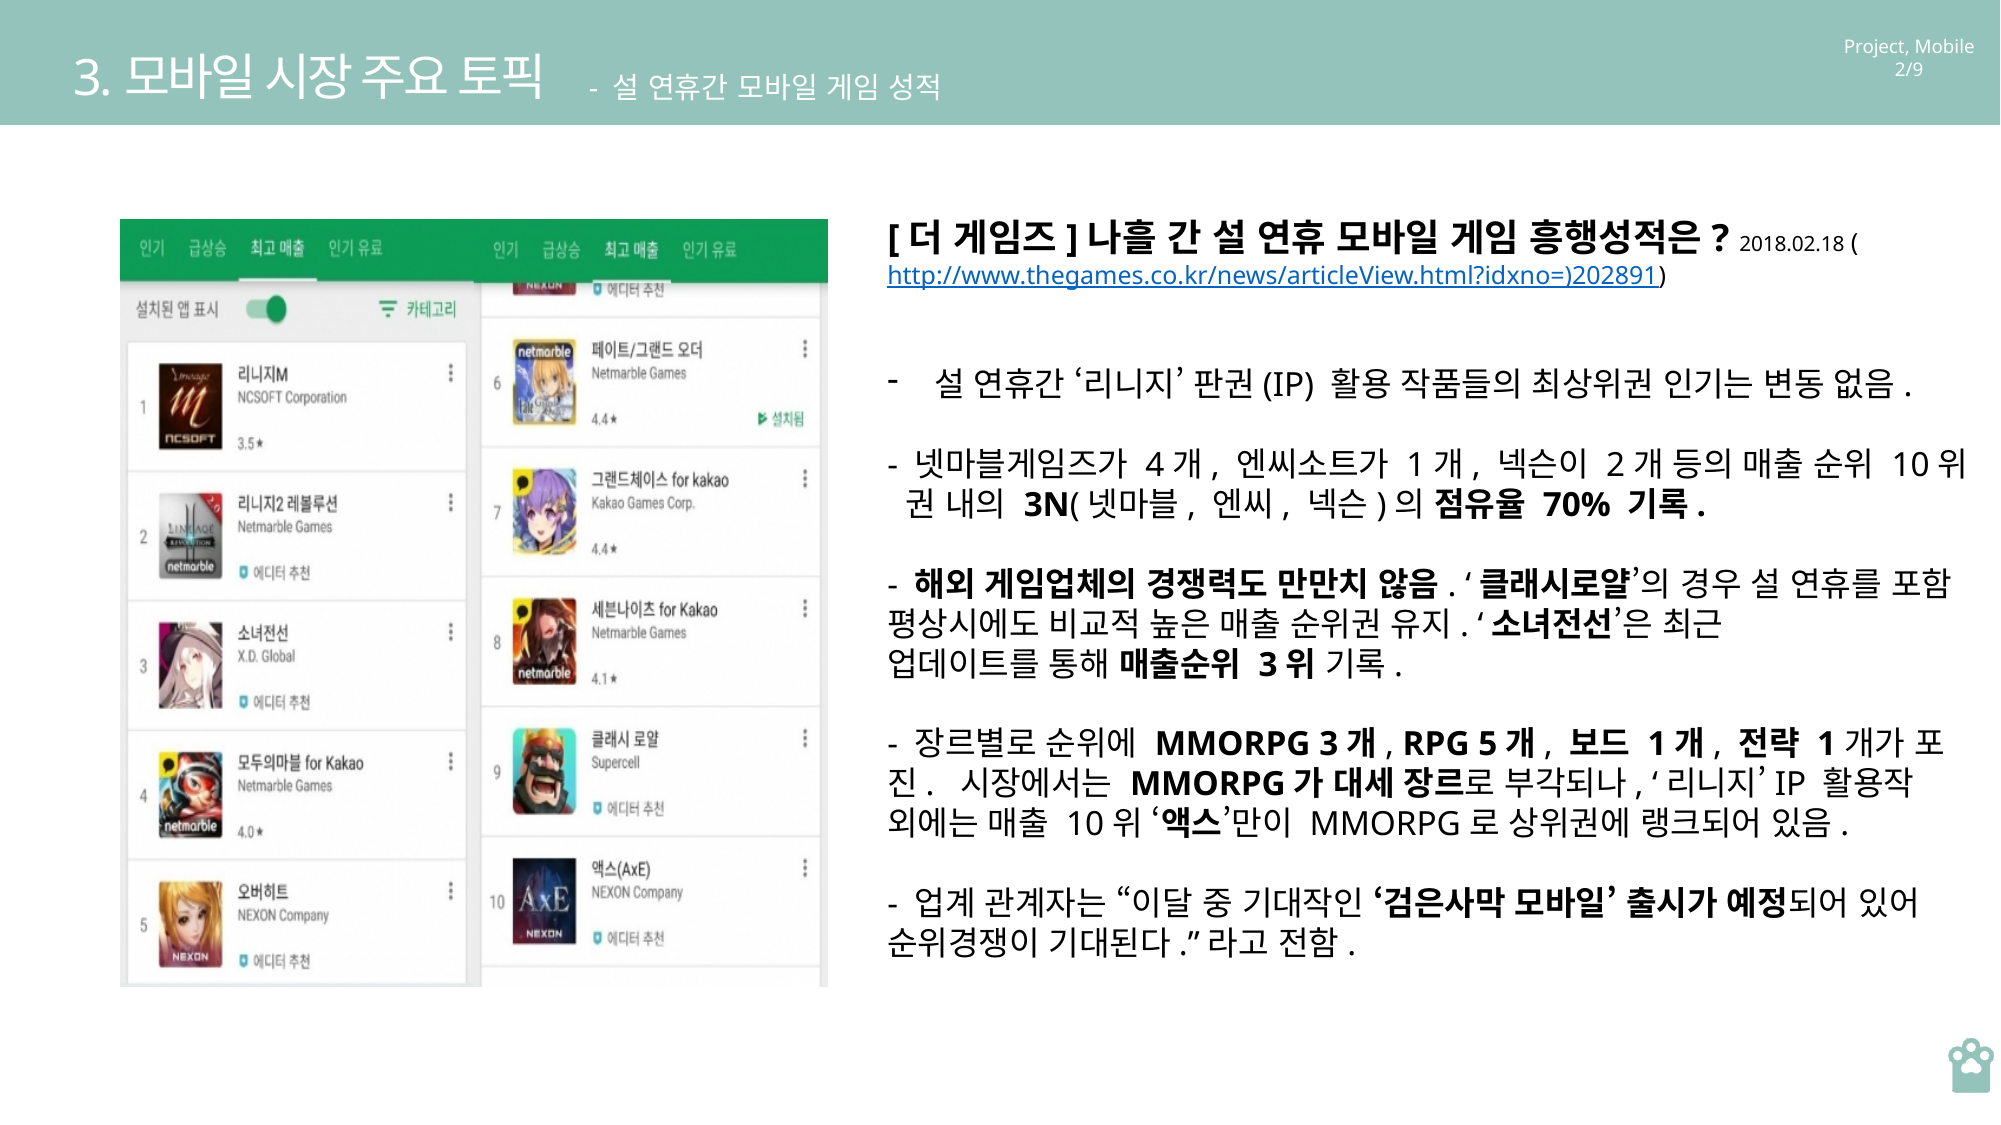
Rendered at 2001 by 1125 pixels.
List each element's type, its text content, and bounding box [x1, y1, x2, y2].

picture [1936, 1034, 2001, 1105]
text_box - 설 연휴간 모바일 게임 성적 [574, 61, 958, 112]
text_box 3.모바일 시장 주요 토픽 [59, 37, 562, 113]
picture [120, 219, 828, 987]
text_box [더 게임즈]나흘 간 설 연휴 모바일 게임 흥행성적은? 2018.02.18 (http://www.thegames.co.kr/news/articleView.html?idxno=)202891) 설 연휴간 ‘리니지’ 판권(IP) 활용 작품들의 최상위권 인기는 변동 없음. - 넷마블게임즈가 4개, 엔씨소트가 1개, 넥슨이 2개 등의 매출 순위 10위 권 내의 3N(넷마블, 엔씨, 넥슨)의 점유율 70% 기록. - 해외 게임업체의 경쟁력도 만만치 않음. ‘클래시로얄’의 경우 설 연휴를 포함 평상시에도 비교적 높은 매출 순위권 유지. ‘소녀전선’은 최근 업데이트를 통해 매출순위 3위 기록. - 장르별로 순위에 MMORPG 3개, RPG 5개, 보드 1개, 전략 1개가 포진. 시장에서는 MMORPG가 대세 장르로 부각되나, ‘리니지’IP 활용작 외에는 매출 10위 ‘액스’만이 MMORPG로 상위권에 랭크되어 있음. - 업계 관계자는 “이달 중 기대작인 ‘검은사막 모바일’ 출시가 예정되어 있어 순위경쟁이 기대된다.”라고 전함. [872, 206, 2000, 970]
